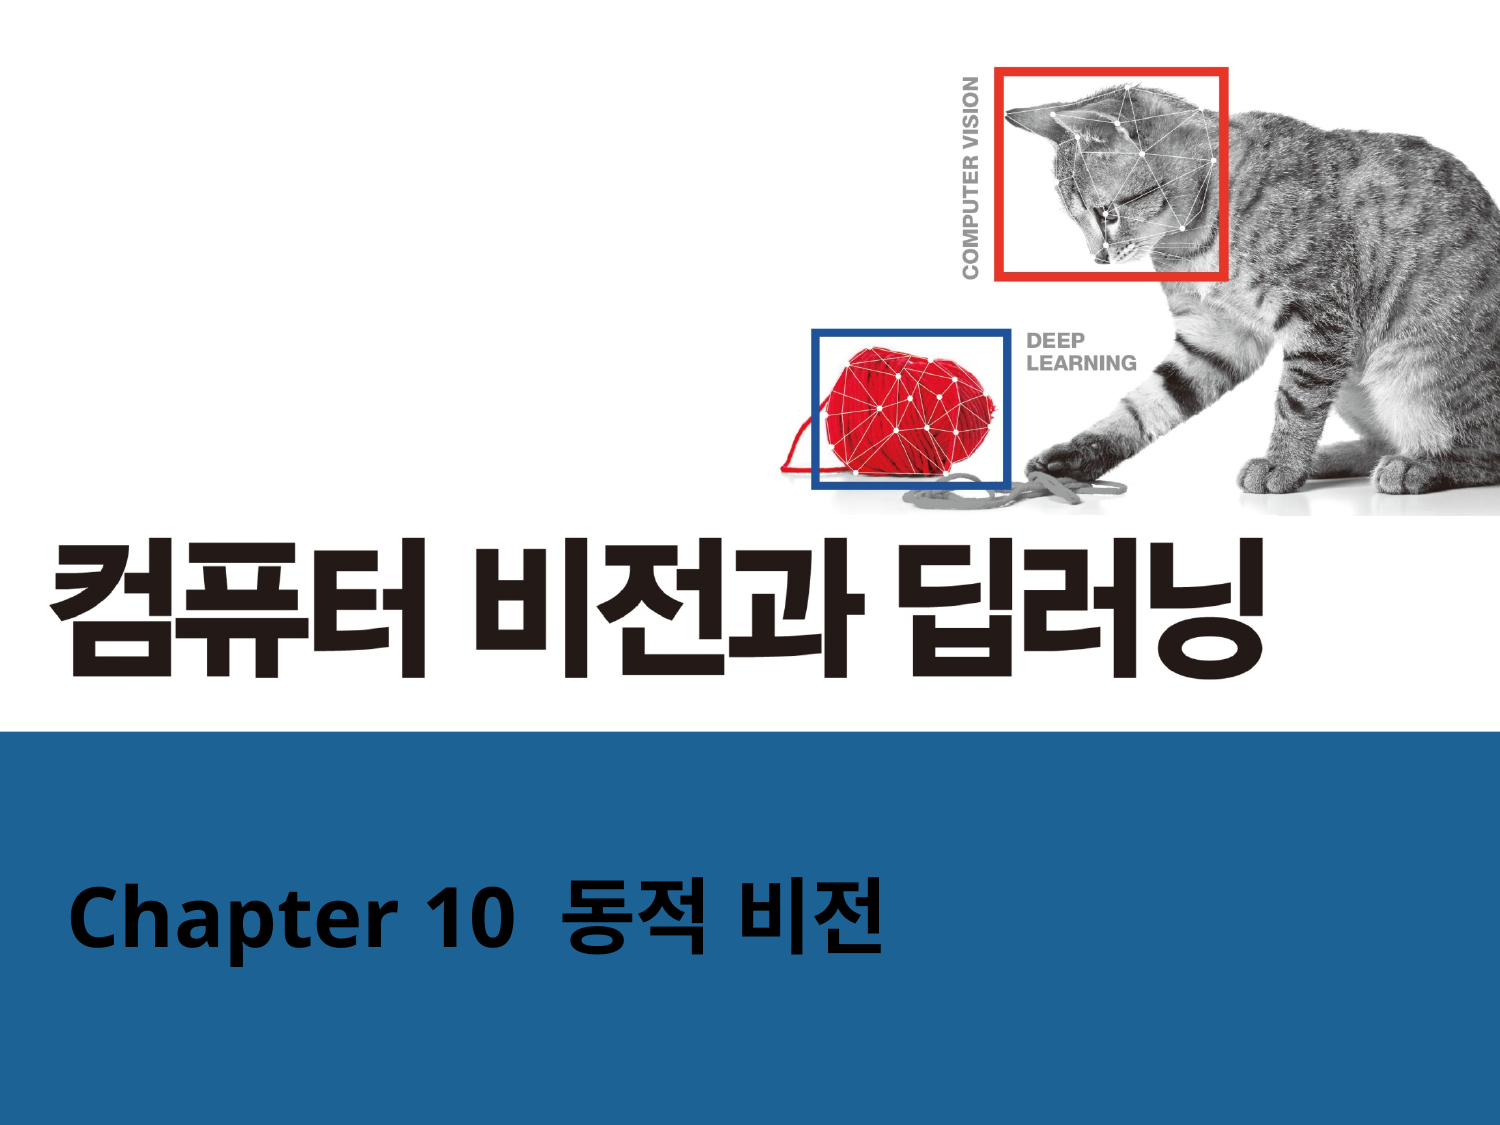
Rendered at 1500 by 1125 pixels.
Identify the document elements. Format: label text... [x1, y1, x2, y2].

title Chapter 10 동적 비전 [51, 804, 1402, 1024]
picture [41, 54, 1500, 693]
